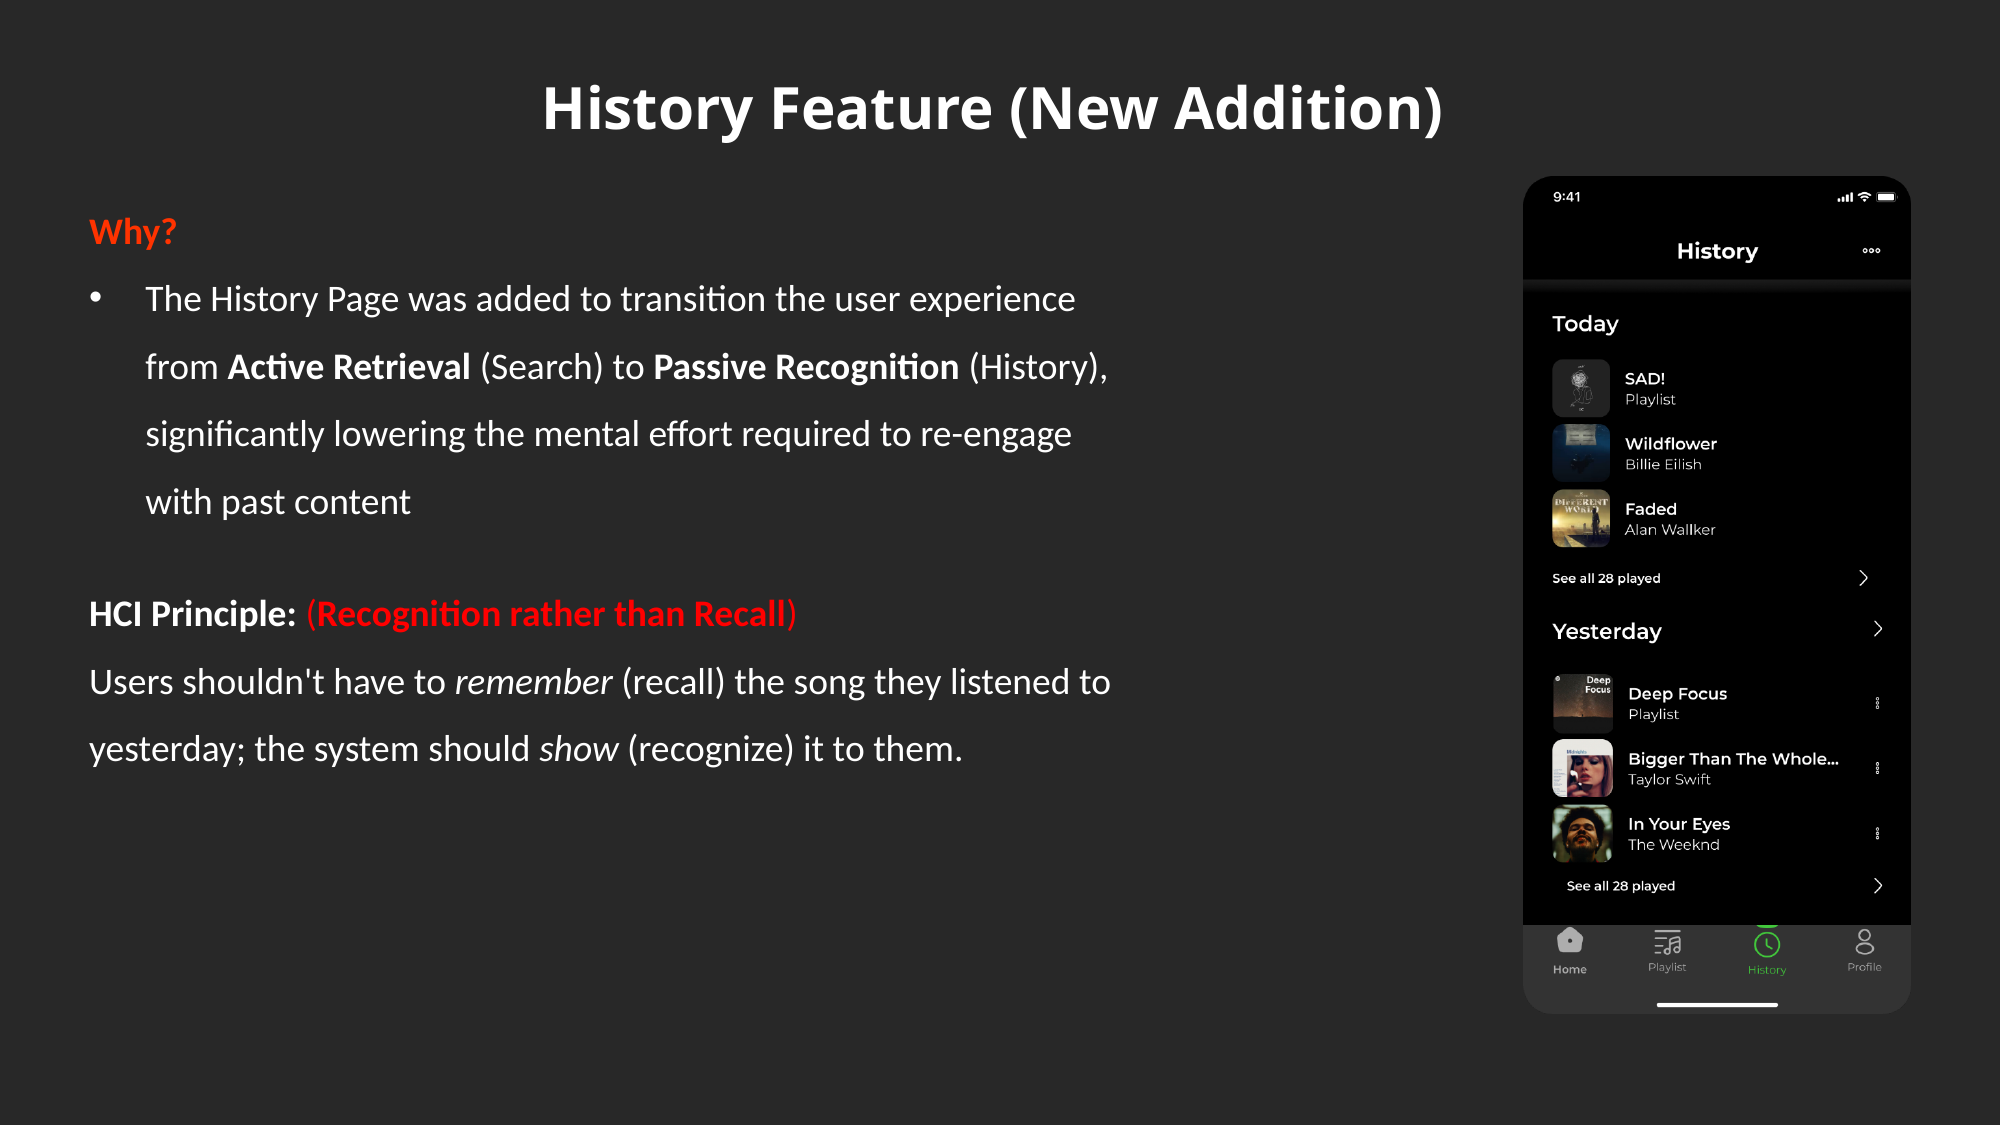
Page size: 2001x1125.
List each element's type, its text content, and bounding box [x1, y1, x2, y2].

picture [1523, 176, 1911, 1014]
text_box Why? The History Page was added to transition the user experience from Active Retrieval (Search) to Passive Recognition (History), significantly lowering the mental effort required to re-engage with past content [74, 176, 1157, 529]
title History Feature (New Addition) [74, 73, 1911, 150]
text_box HCI Principle: (Recognition rather than Recall) Users shouldn't have to remember (recall) the song they listened to yesterday; the system should show (recognize) it to them. [74, 559, 1256, 777]
